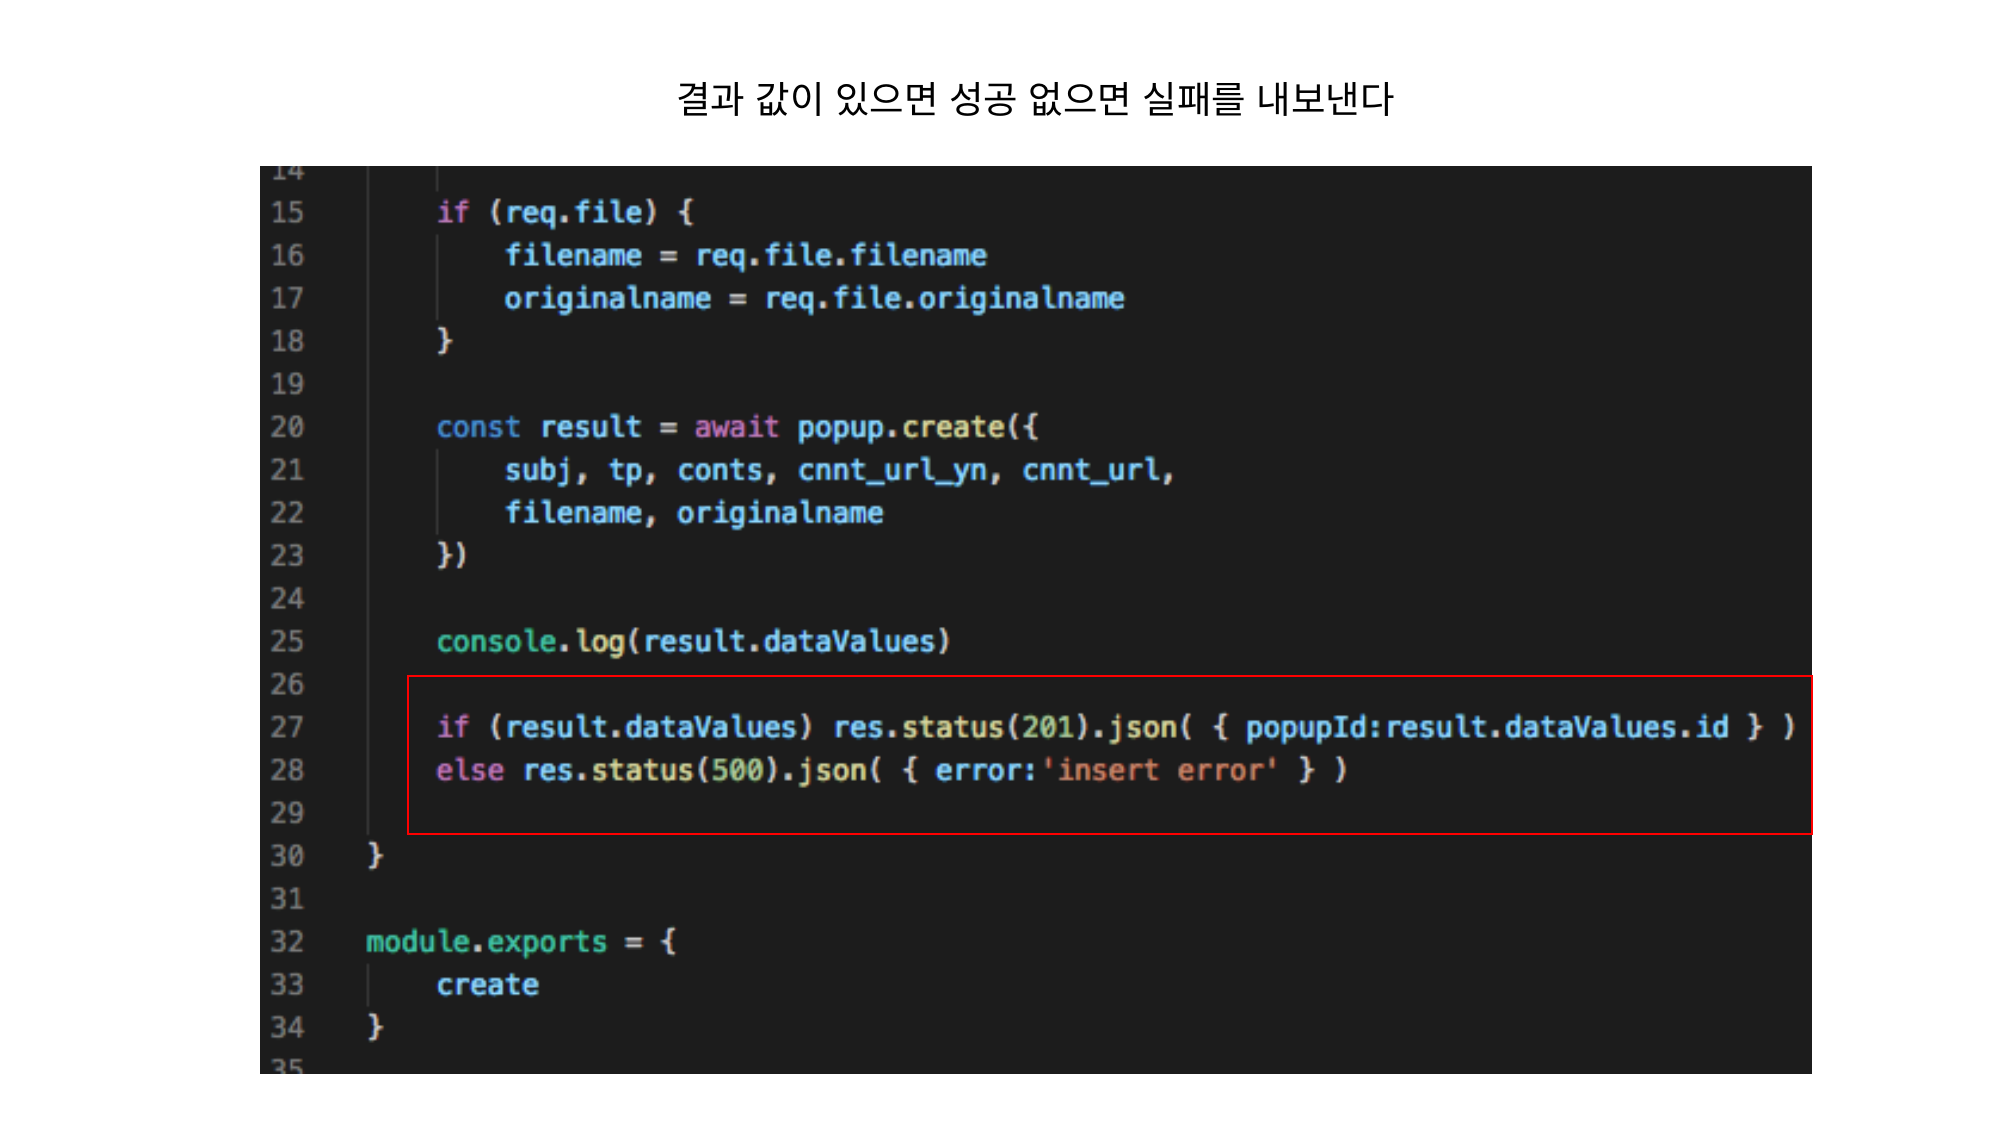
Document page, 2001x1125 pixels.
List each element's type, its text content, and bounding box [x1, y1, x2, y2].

picture [260, 166, 1812, 1074]
text_box 결과 값이 있으면 성공 없으면 실패를 내보낸다 [661, 68, 1410, 128]
